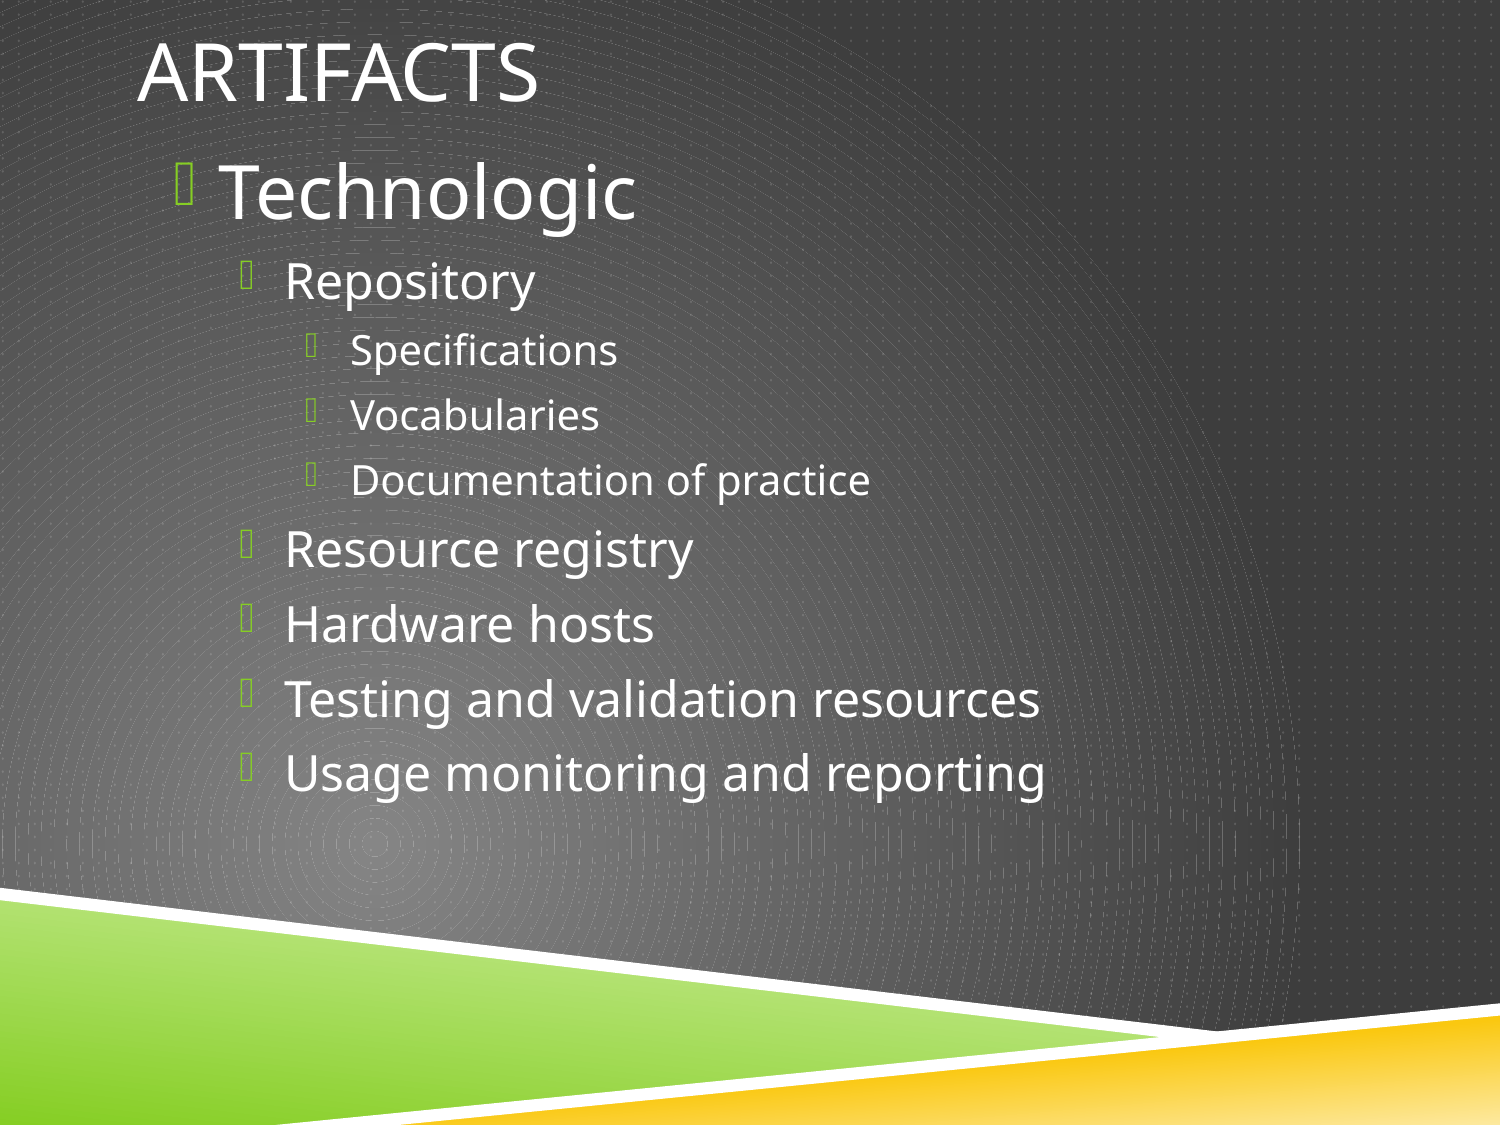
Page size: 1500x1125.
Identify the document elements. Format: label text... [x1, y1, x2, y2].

list Technologic Repository Specifications Vocabularies Documentation of practice Resource registry Hardware hosts Testing and validation resources Usage monitoring and reporting [162, 137, 1500, 950]
title Artifacts [137, 12, 963, 125]
